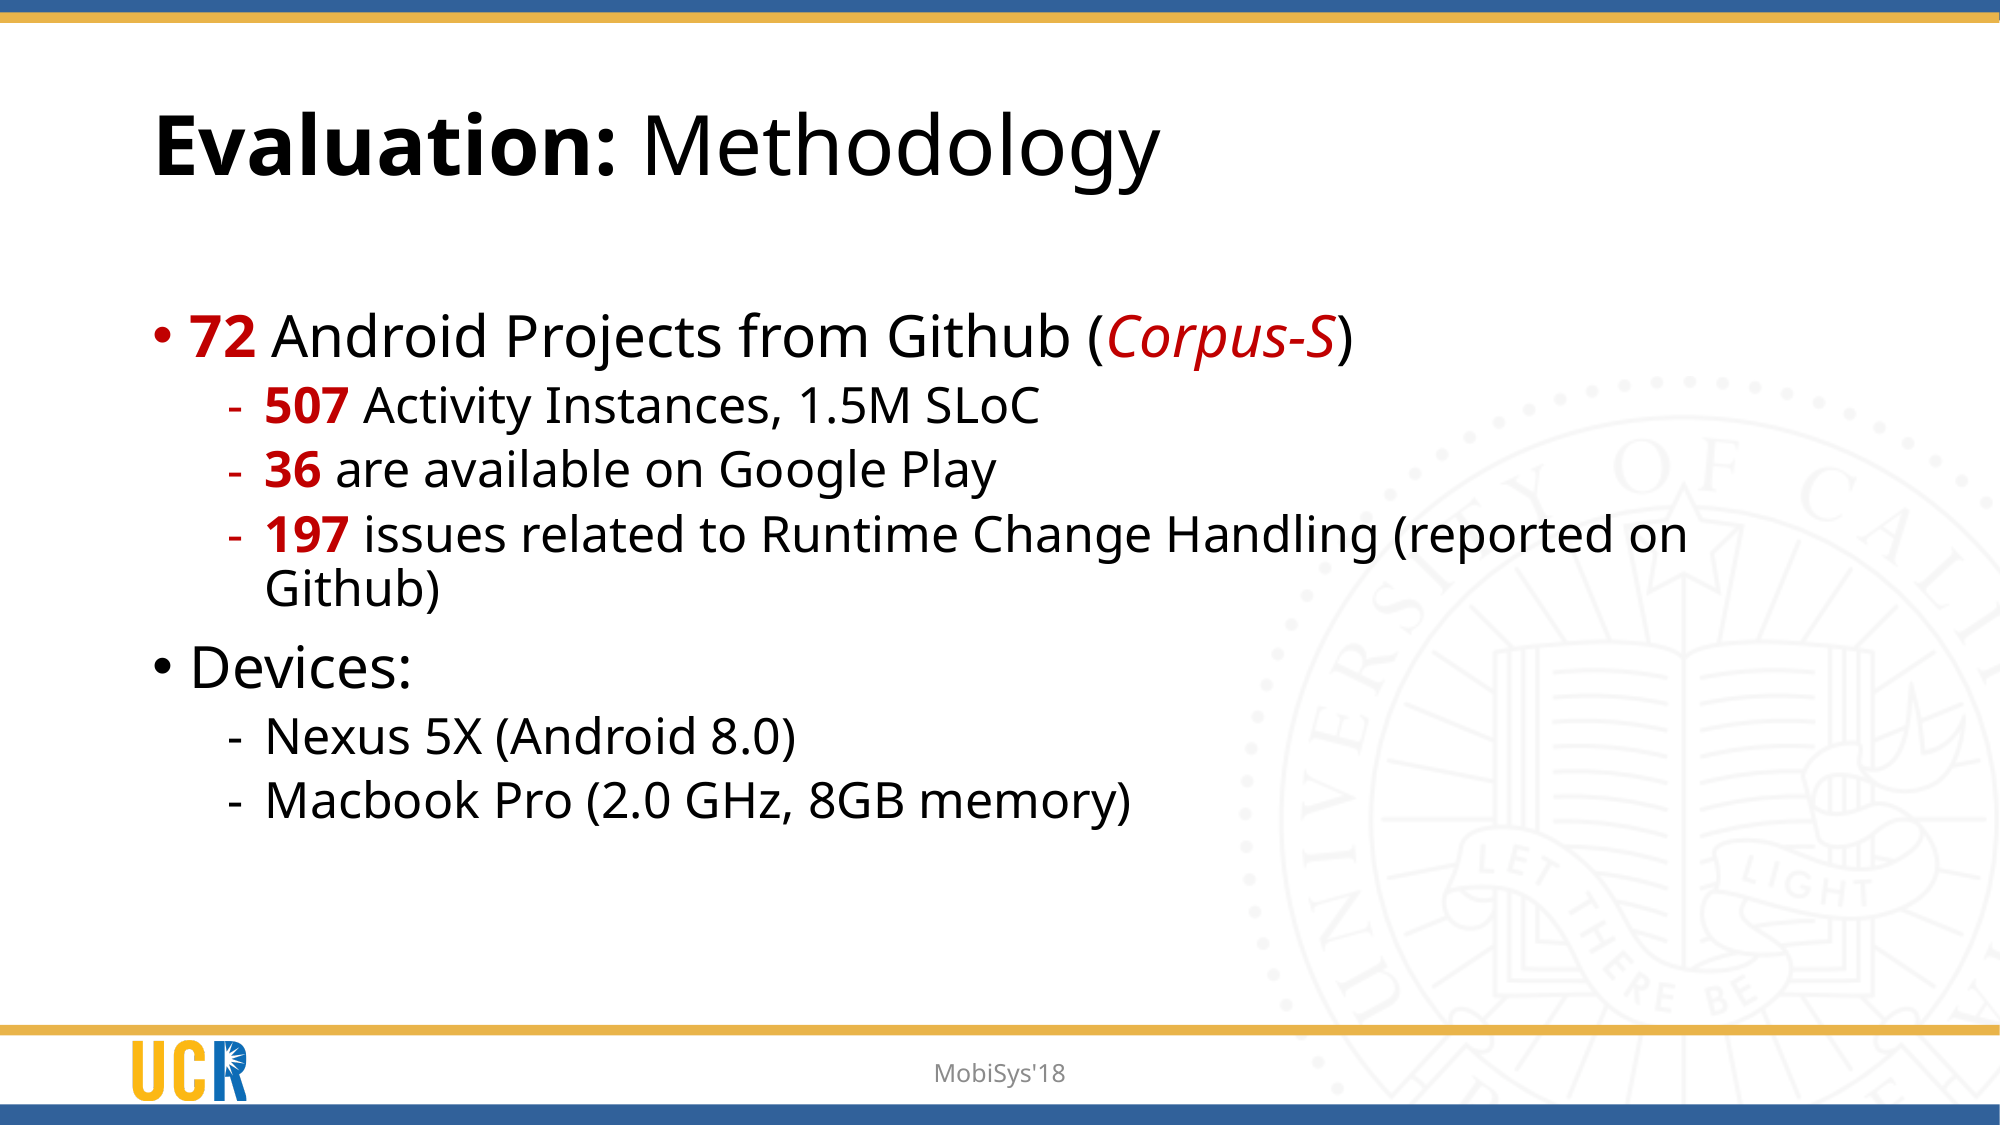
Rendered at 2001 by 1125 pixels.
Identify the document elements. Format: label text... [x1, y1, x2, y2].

list 72 Android Projects from Github (Corpus-S) 507 Activity Instances, 1.5M SLoC 36 are available on Google Play 197 issues related to Runtime Change Handling (reported on Github) Devices: Nexus 5X (Android 8.0) Macbook Pro (2.0 GHz, 8GB memory) [137, 299, 1863, 850]
title Evaluation: Methodology [137, 59, 1863, 238]
footer MobiSys'18 [662, 1042, 1338, 1103]
